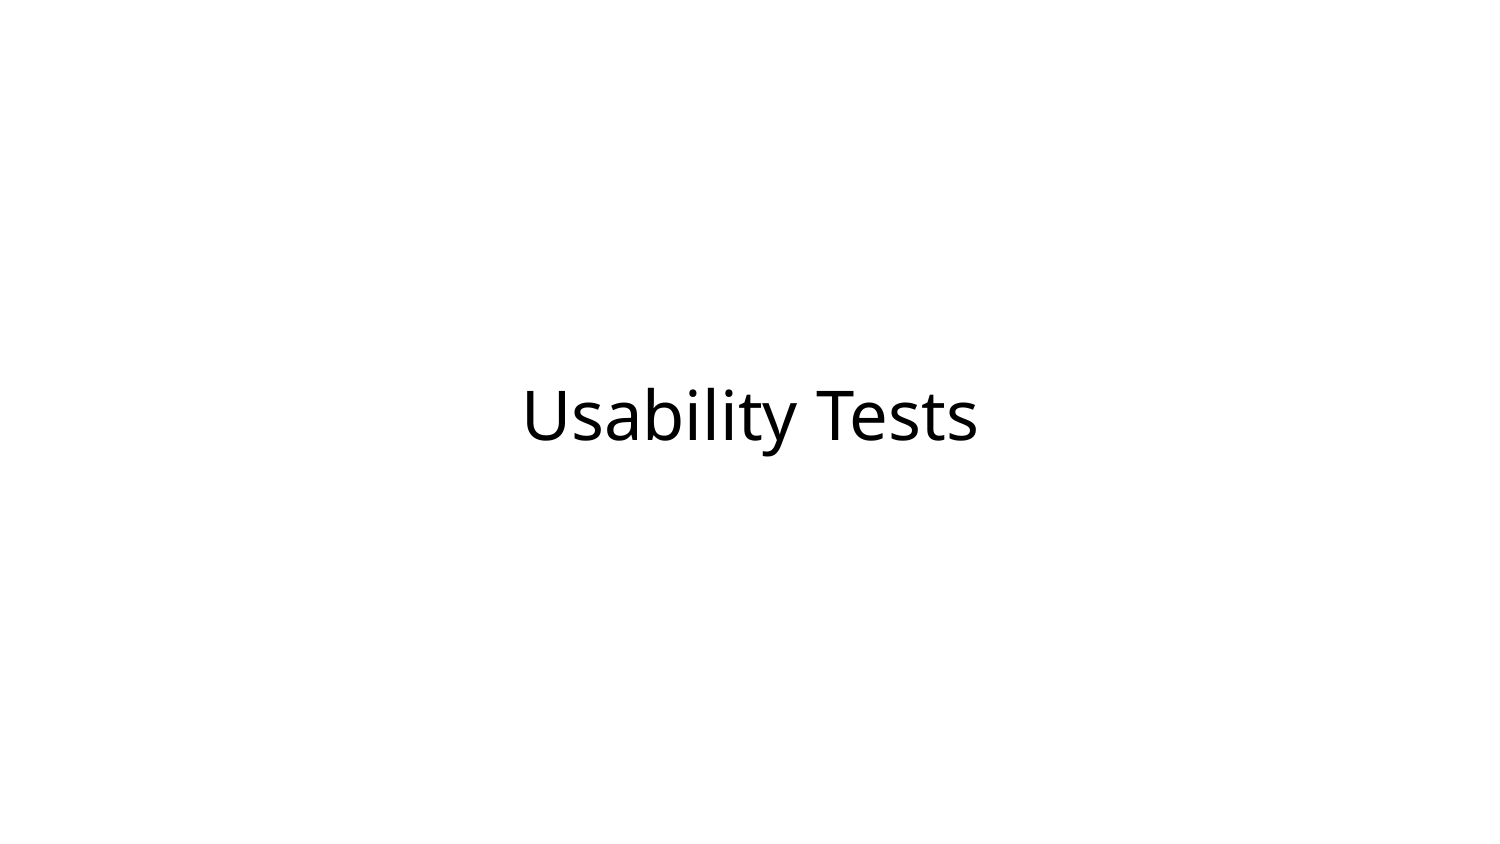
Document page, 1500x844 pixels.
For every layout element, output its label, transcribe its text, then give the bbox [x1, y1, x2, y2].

title Usability Tests [63, 365, 1437, 479]
